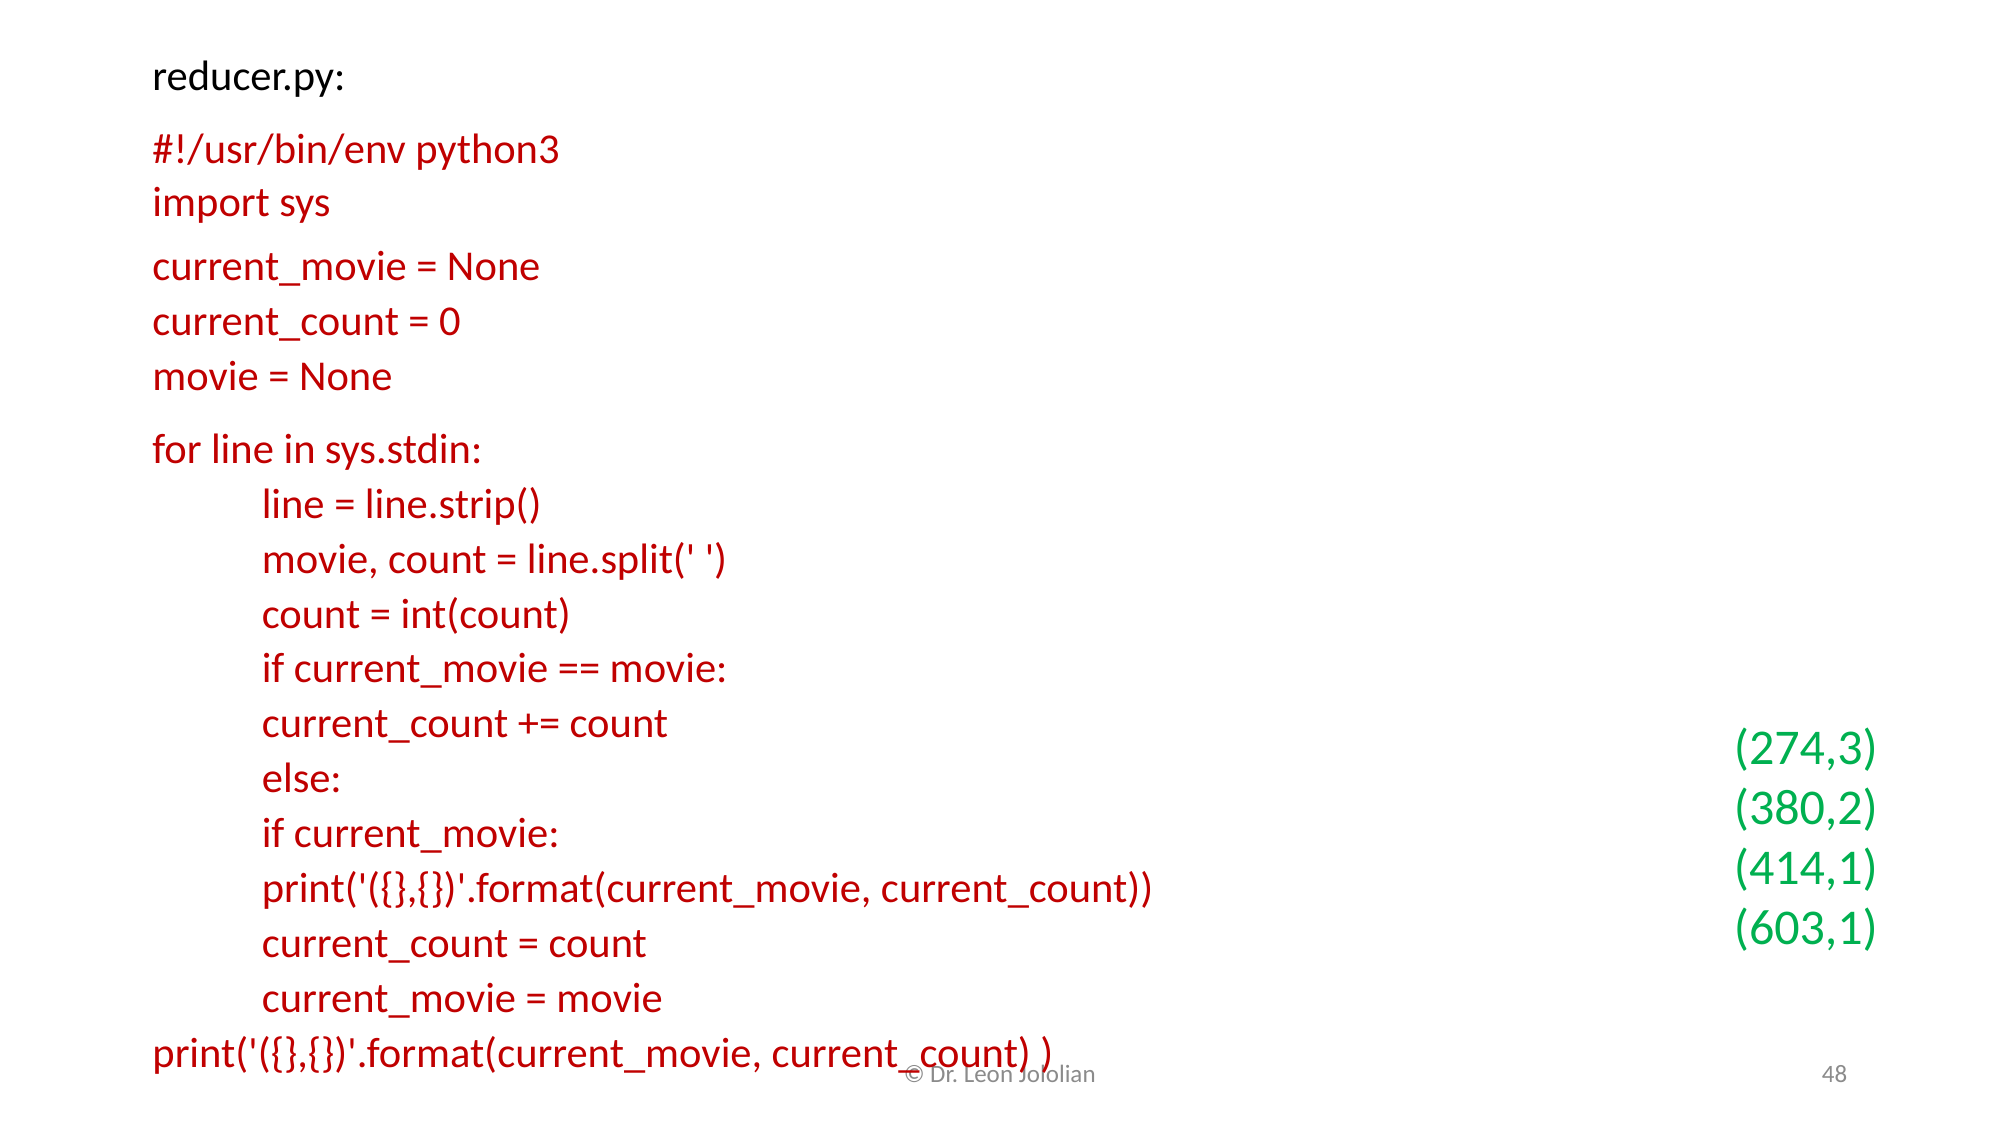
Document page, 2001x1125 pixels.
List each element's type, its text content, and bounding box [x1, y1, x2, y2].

slide_number 48 [1412, 1042, 1863, 1103]
list reducer.py: #!/usr/bin/env python3 import sys current_movie = None current_count = 0 movie = None for line in sys.stdin: line = line.strip() movie, count = line.split(' ') count = int(count) if current_movie == movie: current_count += count else: if current_movie: print('({},{})'.format(current_movie, current_count)) current_count = count current_movie = movie print('({},{})'.format(current_movie, current_count) ) [137, 46, 1863, 1085]
text_box (274,3) (380,2) (414,1) (603,1) [1719, 707, 1926, 963]
footer © Dr. Leon Jololian [662, 1042, 1338, 1103]
